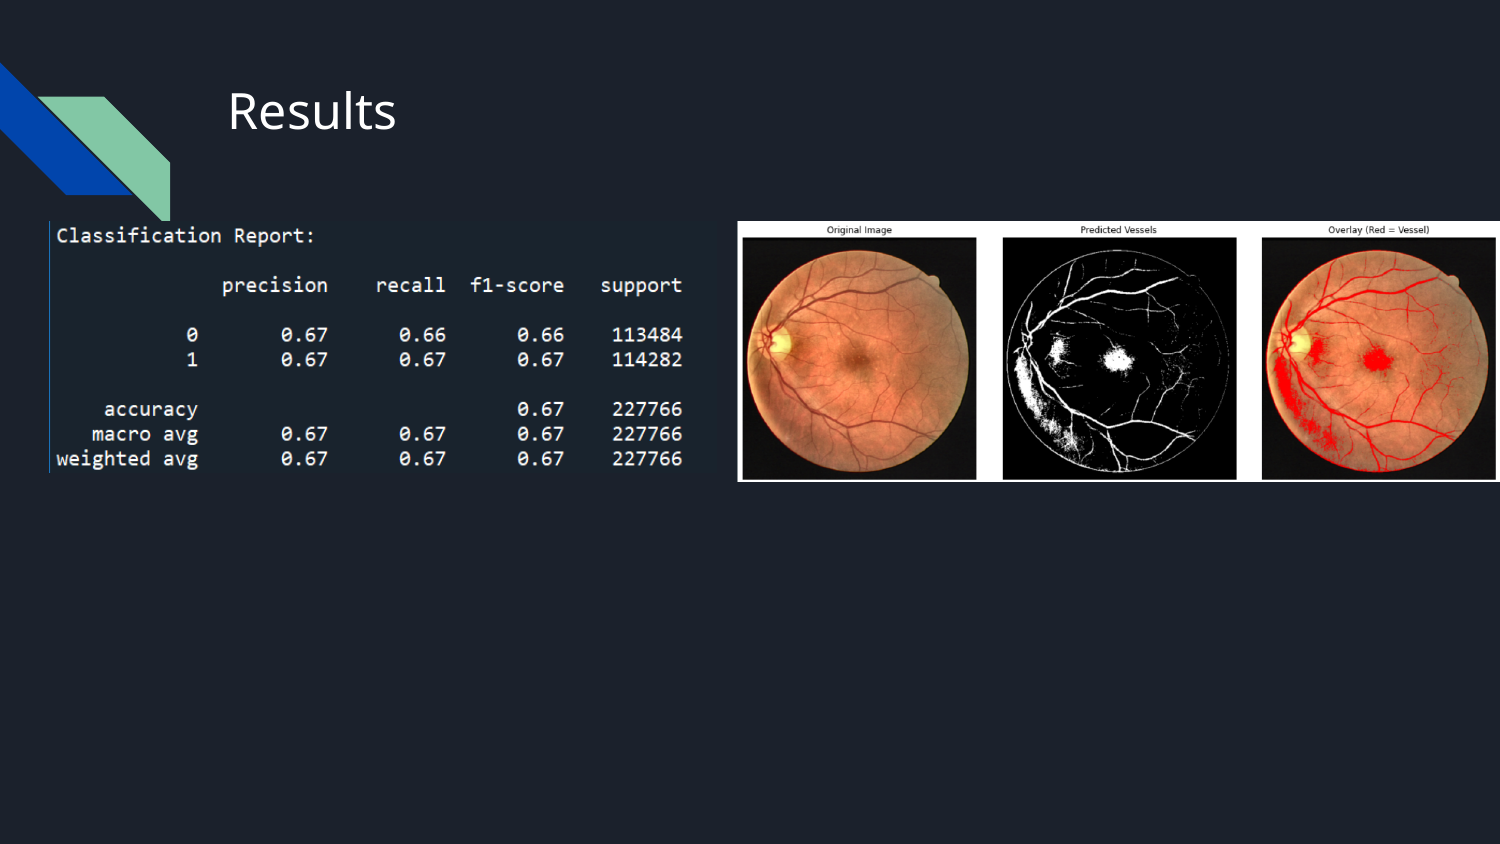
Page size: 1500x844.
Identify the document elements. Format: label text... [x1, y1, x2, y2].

title Results [212, 64, 1368, 215]
picture [735, 221, 1500, 482]
picture [49, 221, 718, 473]
